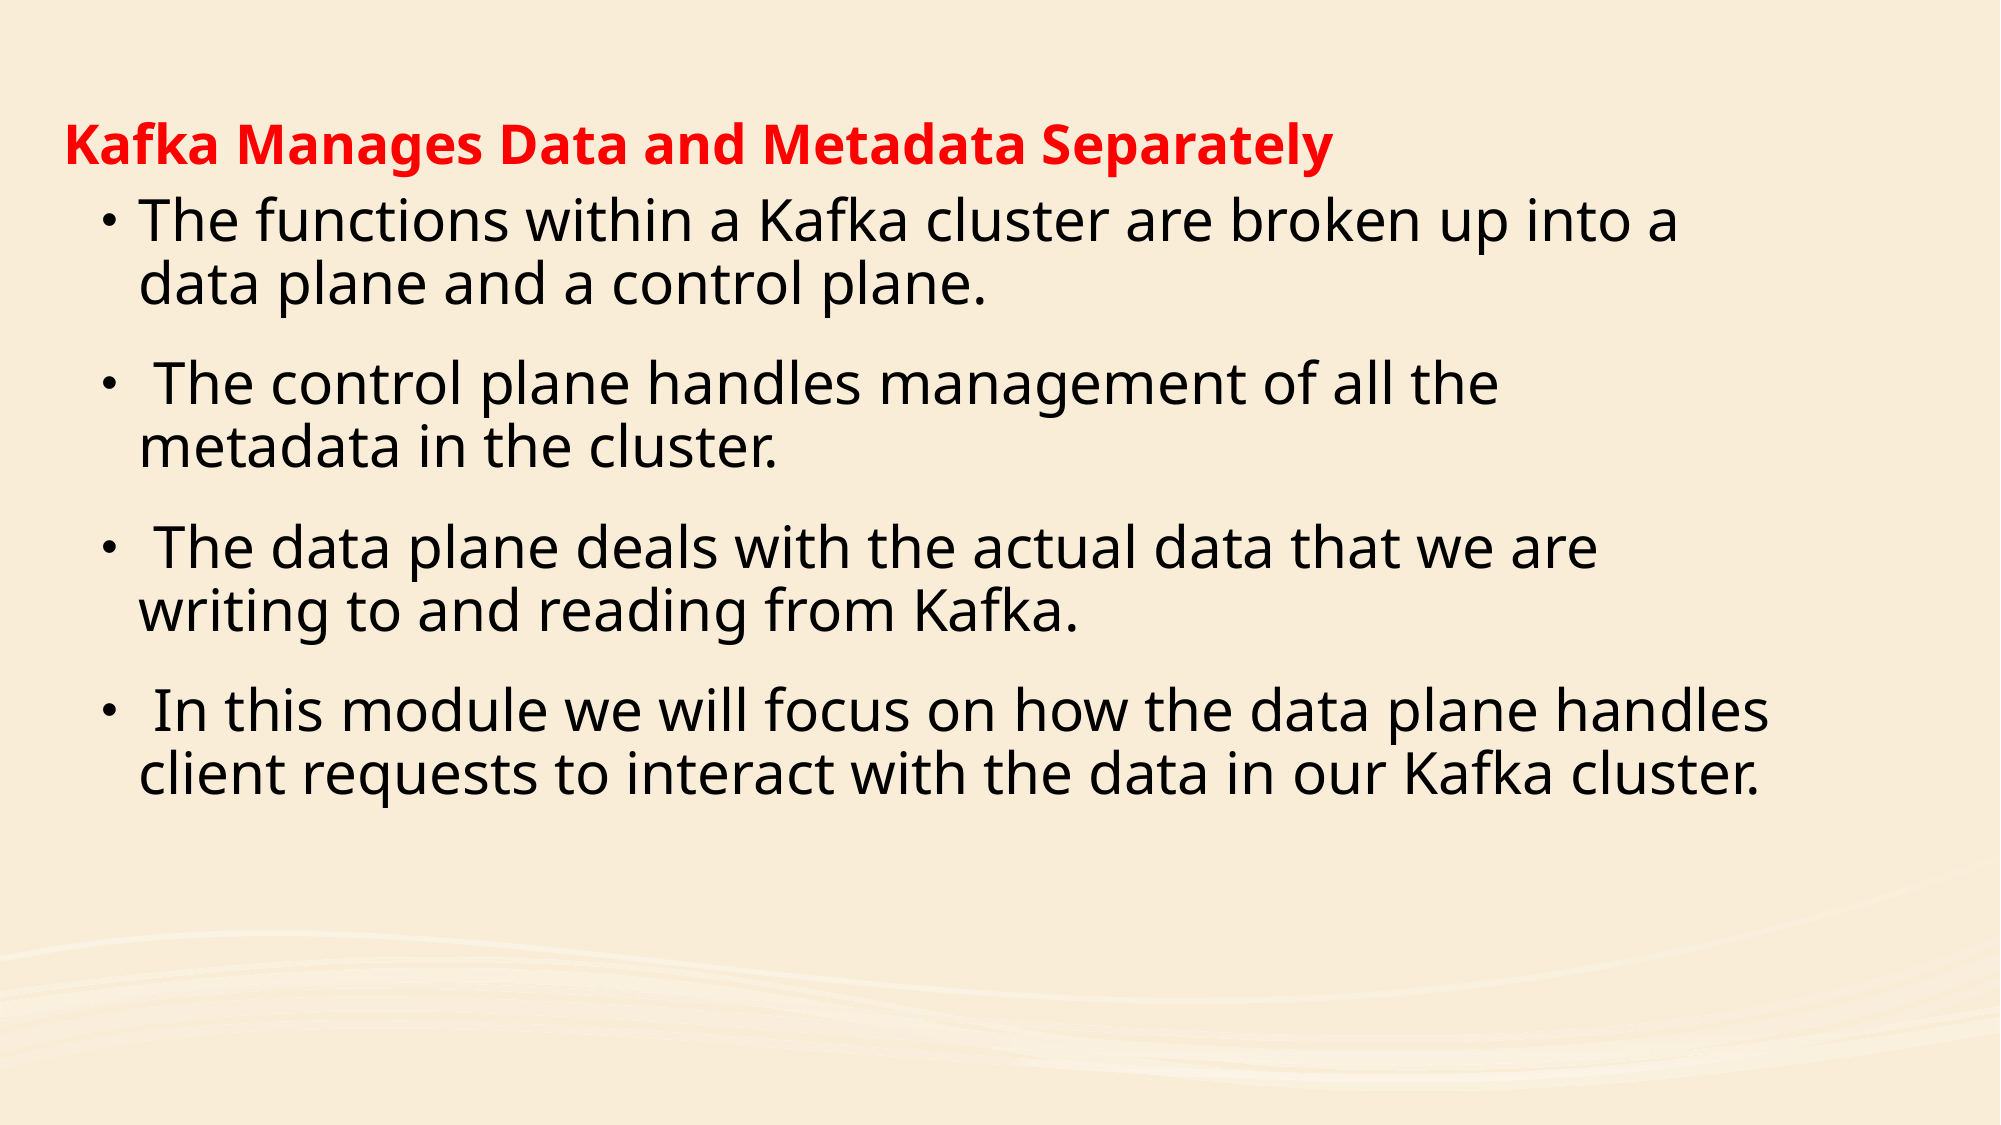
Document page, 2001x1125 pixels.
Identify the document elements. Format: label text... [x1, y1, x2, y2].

title Kafka Manages Data and Metadata Separately [48, 50, 1788, 184]
list The functions within a Kafka cluster are broken up into a data plane and a control plane. The control plane handles management of all the metadata in the cluster. The data plane deals with the actual data that we are writing to and reading from Kafka. In this module we will focus on how the data plane handles client requests to interact with the data in our Kafka cluster. [78, 183, 1788, 950]
